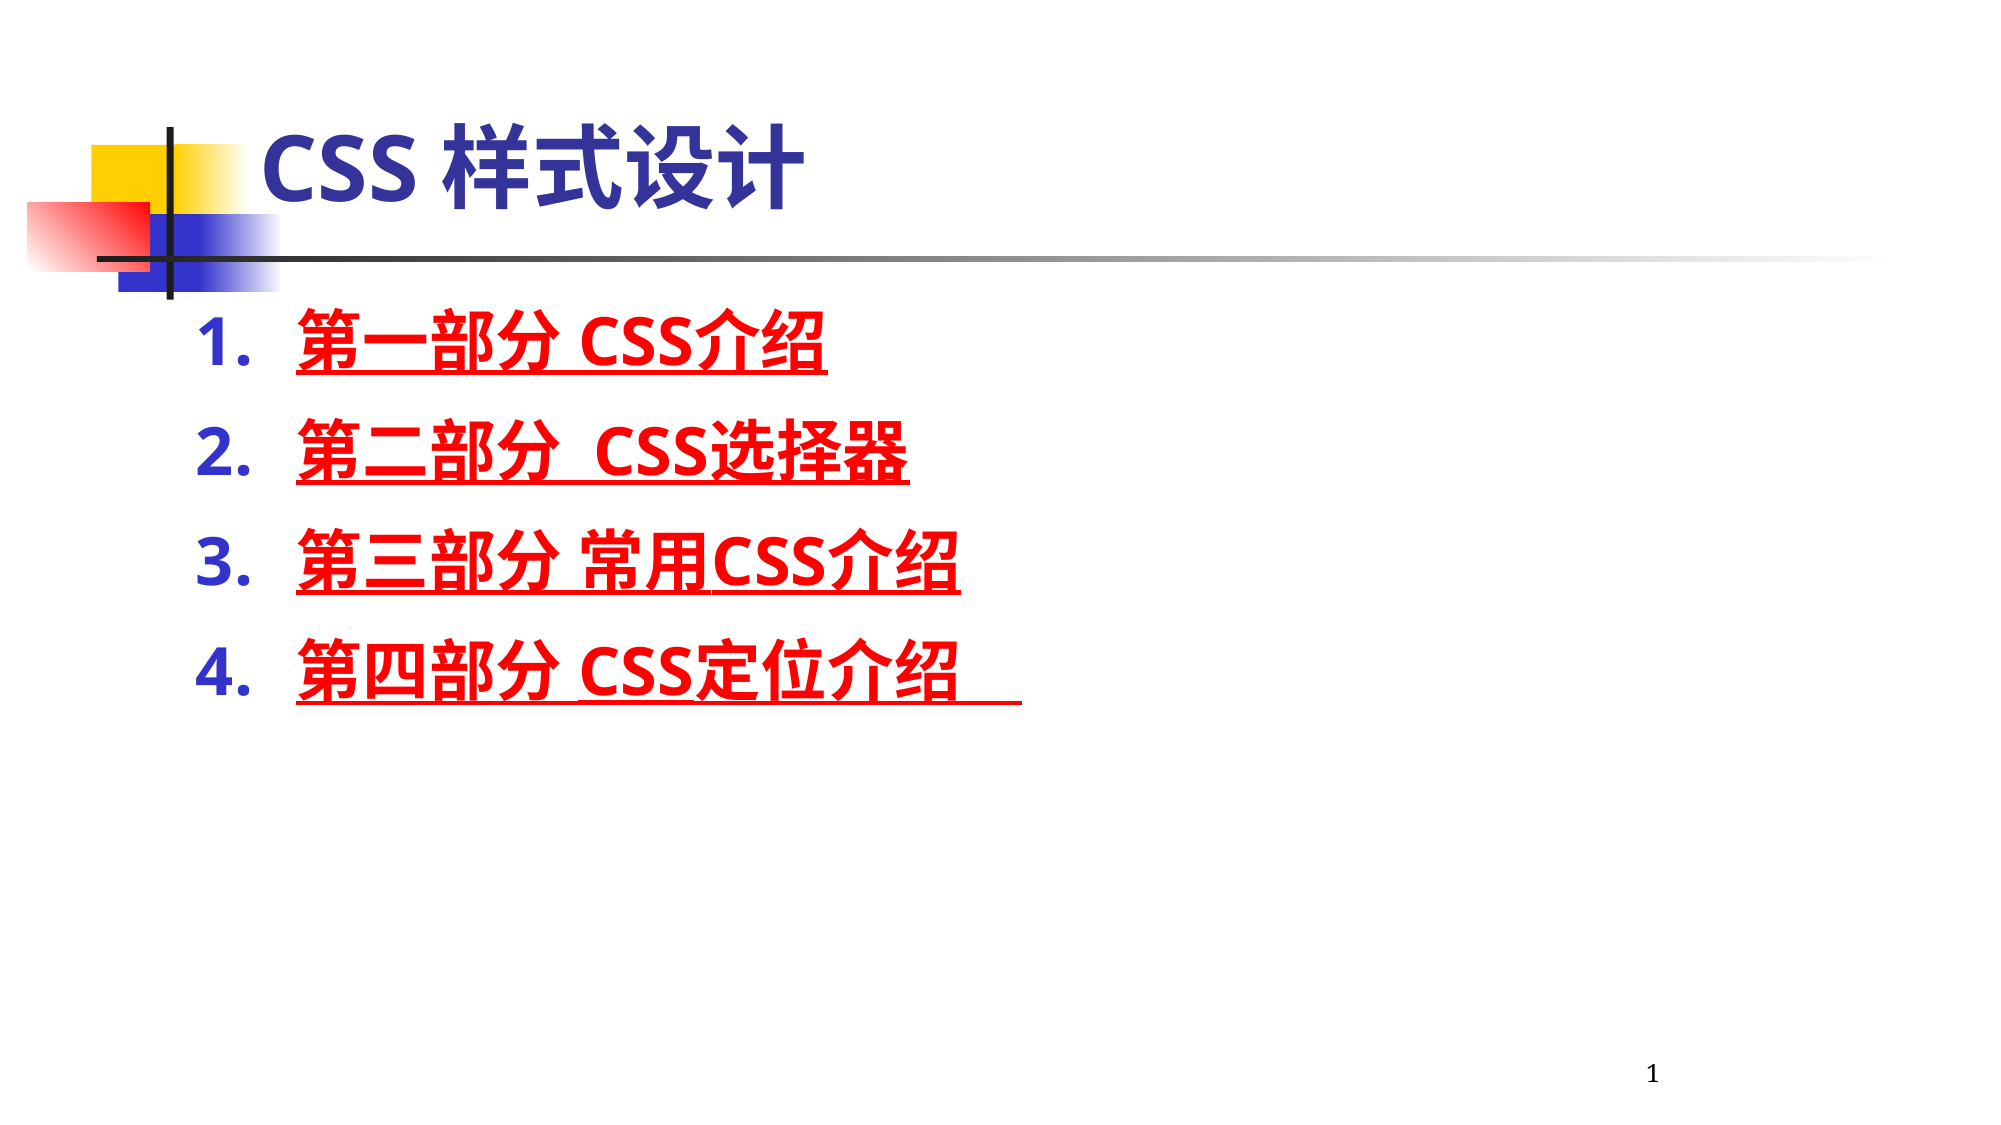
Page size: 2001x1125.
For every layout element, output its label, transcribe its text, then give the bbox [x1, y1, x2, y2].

list 第一部分 CSS介绍 第二部分 CSS选择器 第三部分 常用CSS介绍 第四部分 CSS定位介绍 [180, 290, 1882, 967]
title CSS样式设计 [243, 101, 1949, 240]
slide_number 1 [1325, 1024, 1675, 1100]
